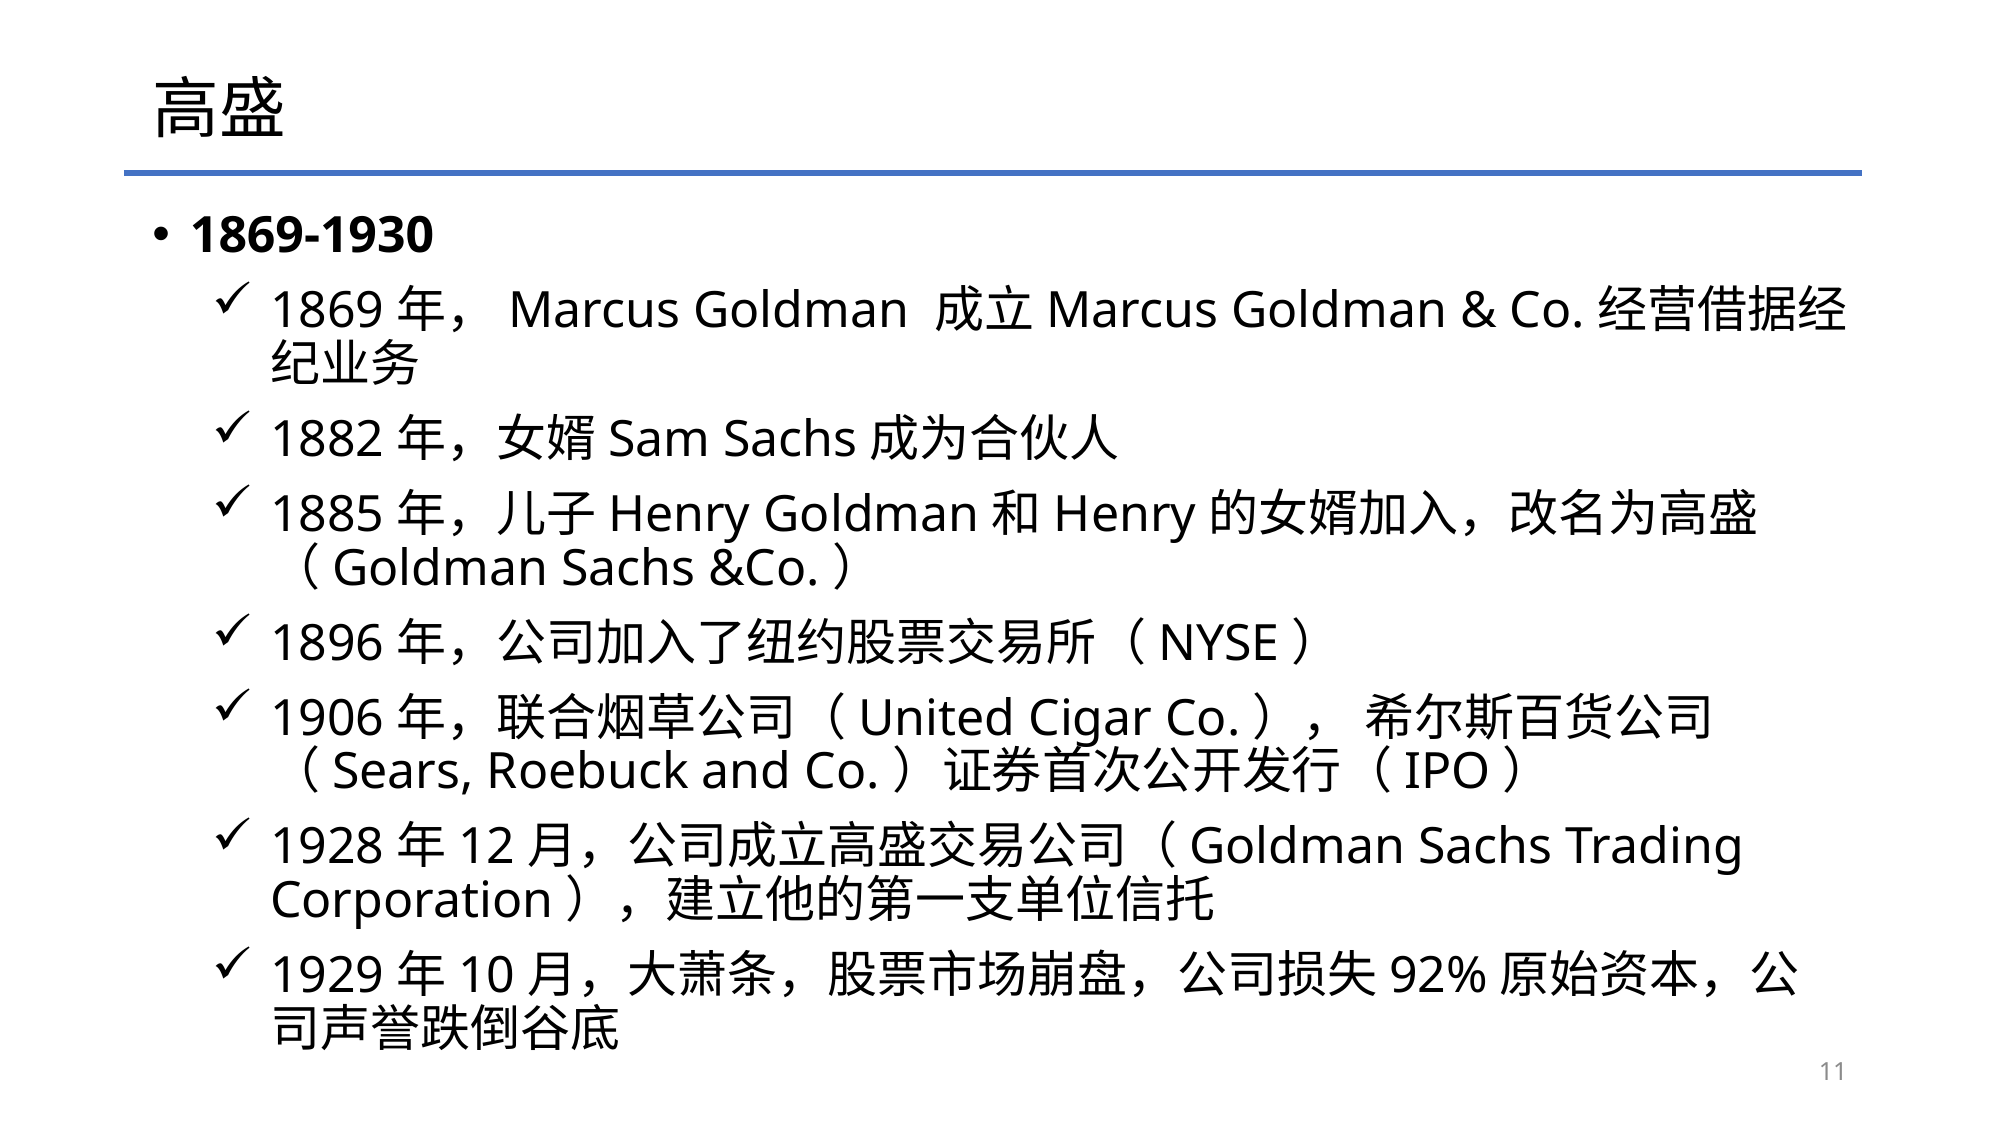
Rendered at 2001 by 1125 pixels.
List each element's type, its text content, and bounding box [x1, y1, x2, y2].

title 高盛 [137, 59, 1863, 162]
list 1869-1930 1869年，Marcus Goldman 成立Marcus Goldman & Co.经营借据经纪业务 1882年，女婿Sam Sachs成为合伙人 1885年，儿子Henry Goldman和Henry的女婿加入，改名为高盛（Goldman Sachs &Co.） 1896年，公司加入了纽约股票交易所（NYSE） 1906年，联合烟草公司（United Cigar Co.）， 希尔斯百货公司（Sears, Roebuck and Co.）证券首次公开发行（IPO） 1928年12月，公司成立高盛交易公司（Goldman Sachs Trading Corporation），建立他的第一支单位信托 1929年10月，大萧条，股票市场崩盘，公司损失92%原始资本，公司声誉跌倒谷底 [137, 202, 1863, 1011]
slide_number 11 [1412, 1042, 1863, 1103]
